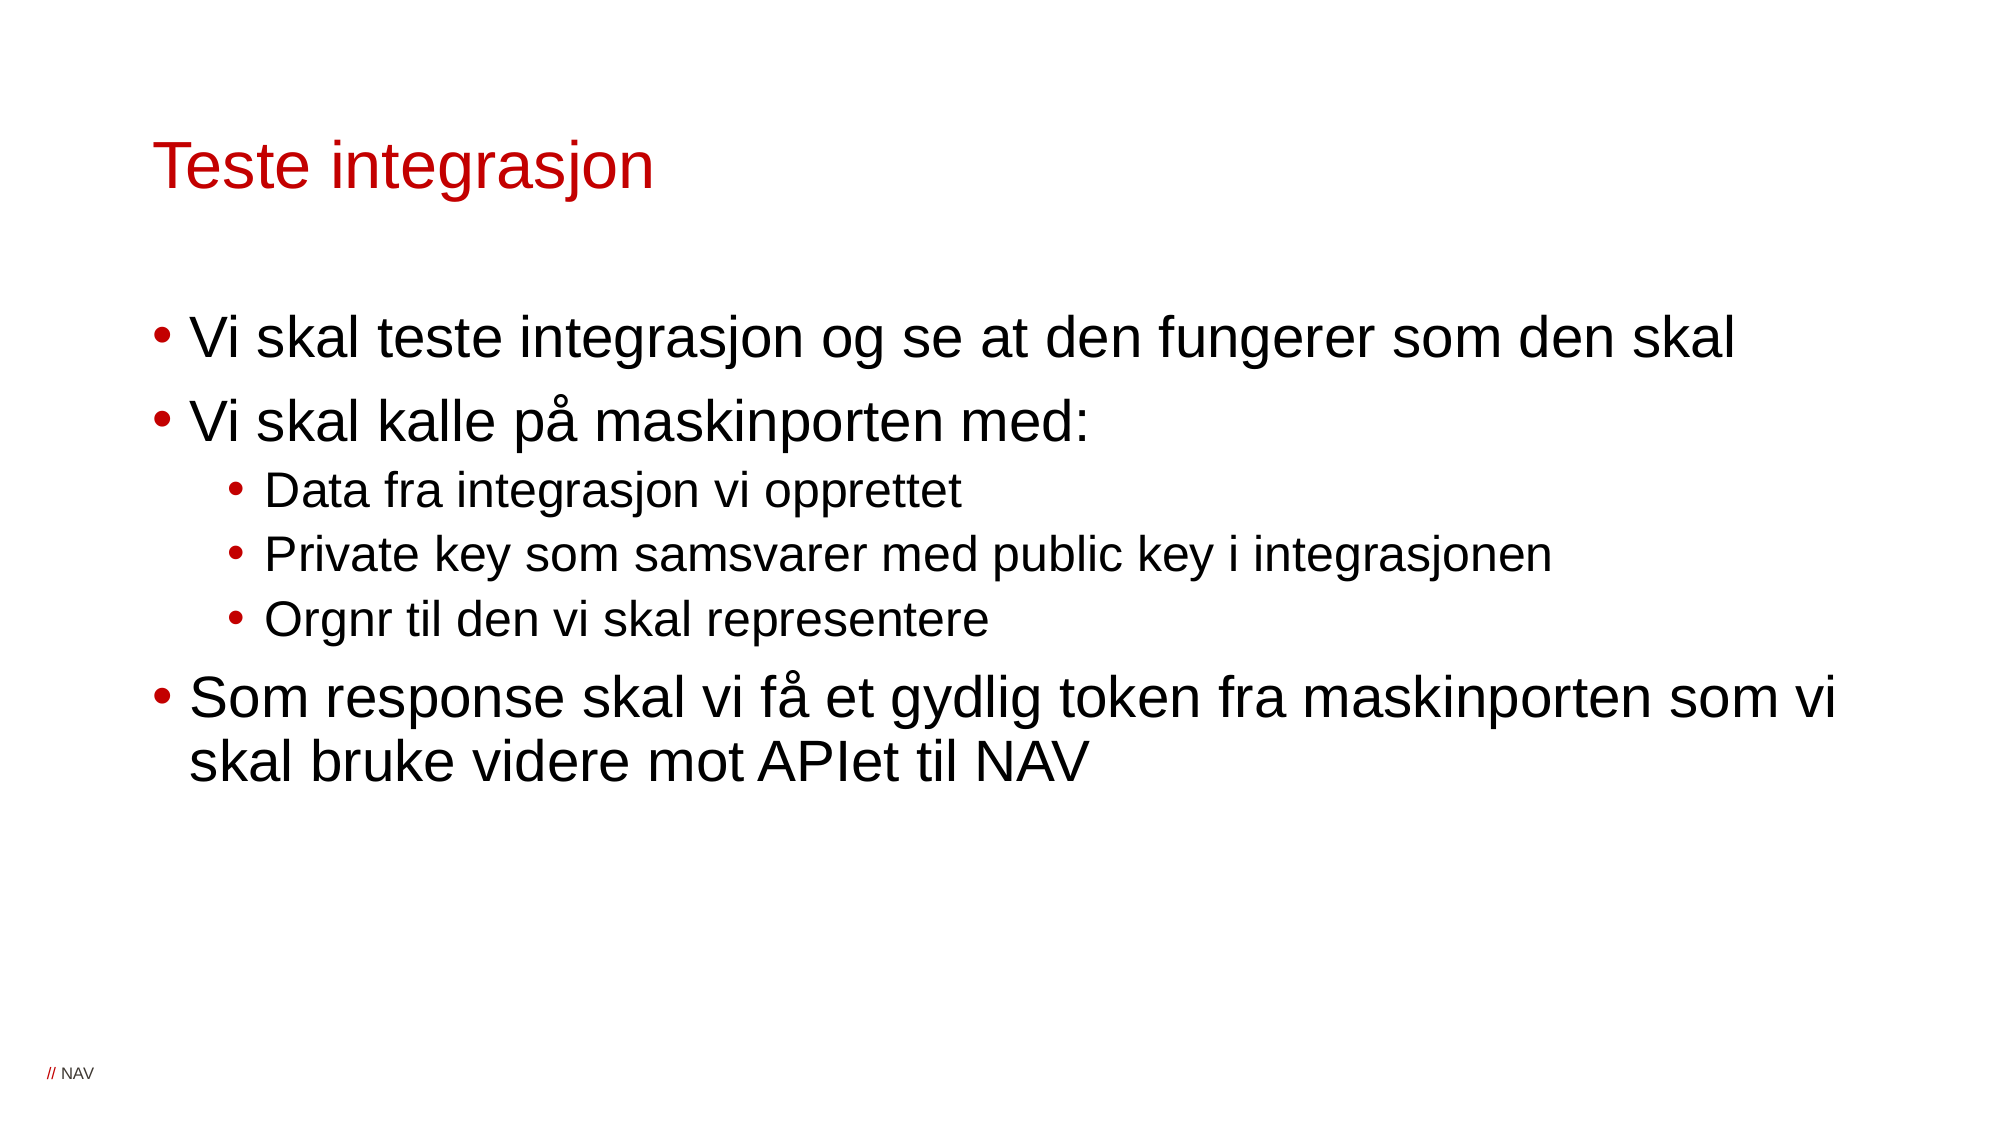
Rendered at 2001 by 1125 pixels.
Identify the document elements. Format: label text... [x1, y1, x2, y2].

title Teste integrasjon [137, 79, 1863, 255]
list Vi skal teste integrasjon og se at den fungerer som den skal Vi skal kalle på maskinporten med: Data fra integrasjon vi opprettet Private key som samsvarer med public key i integrasjonen Orgnr til den vi skal representere Som response skal vi få et gydlig token fra maskinporten som vi skal bruke videre mot APIet til NAV [137, 299, 1863, 1014]
